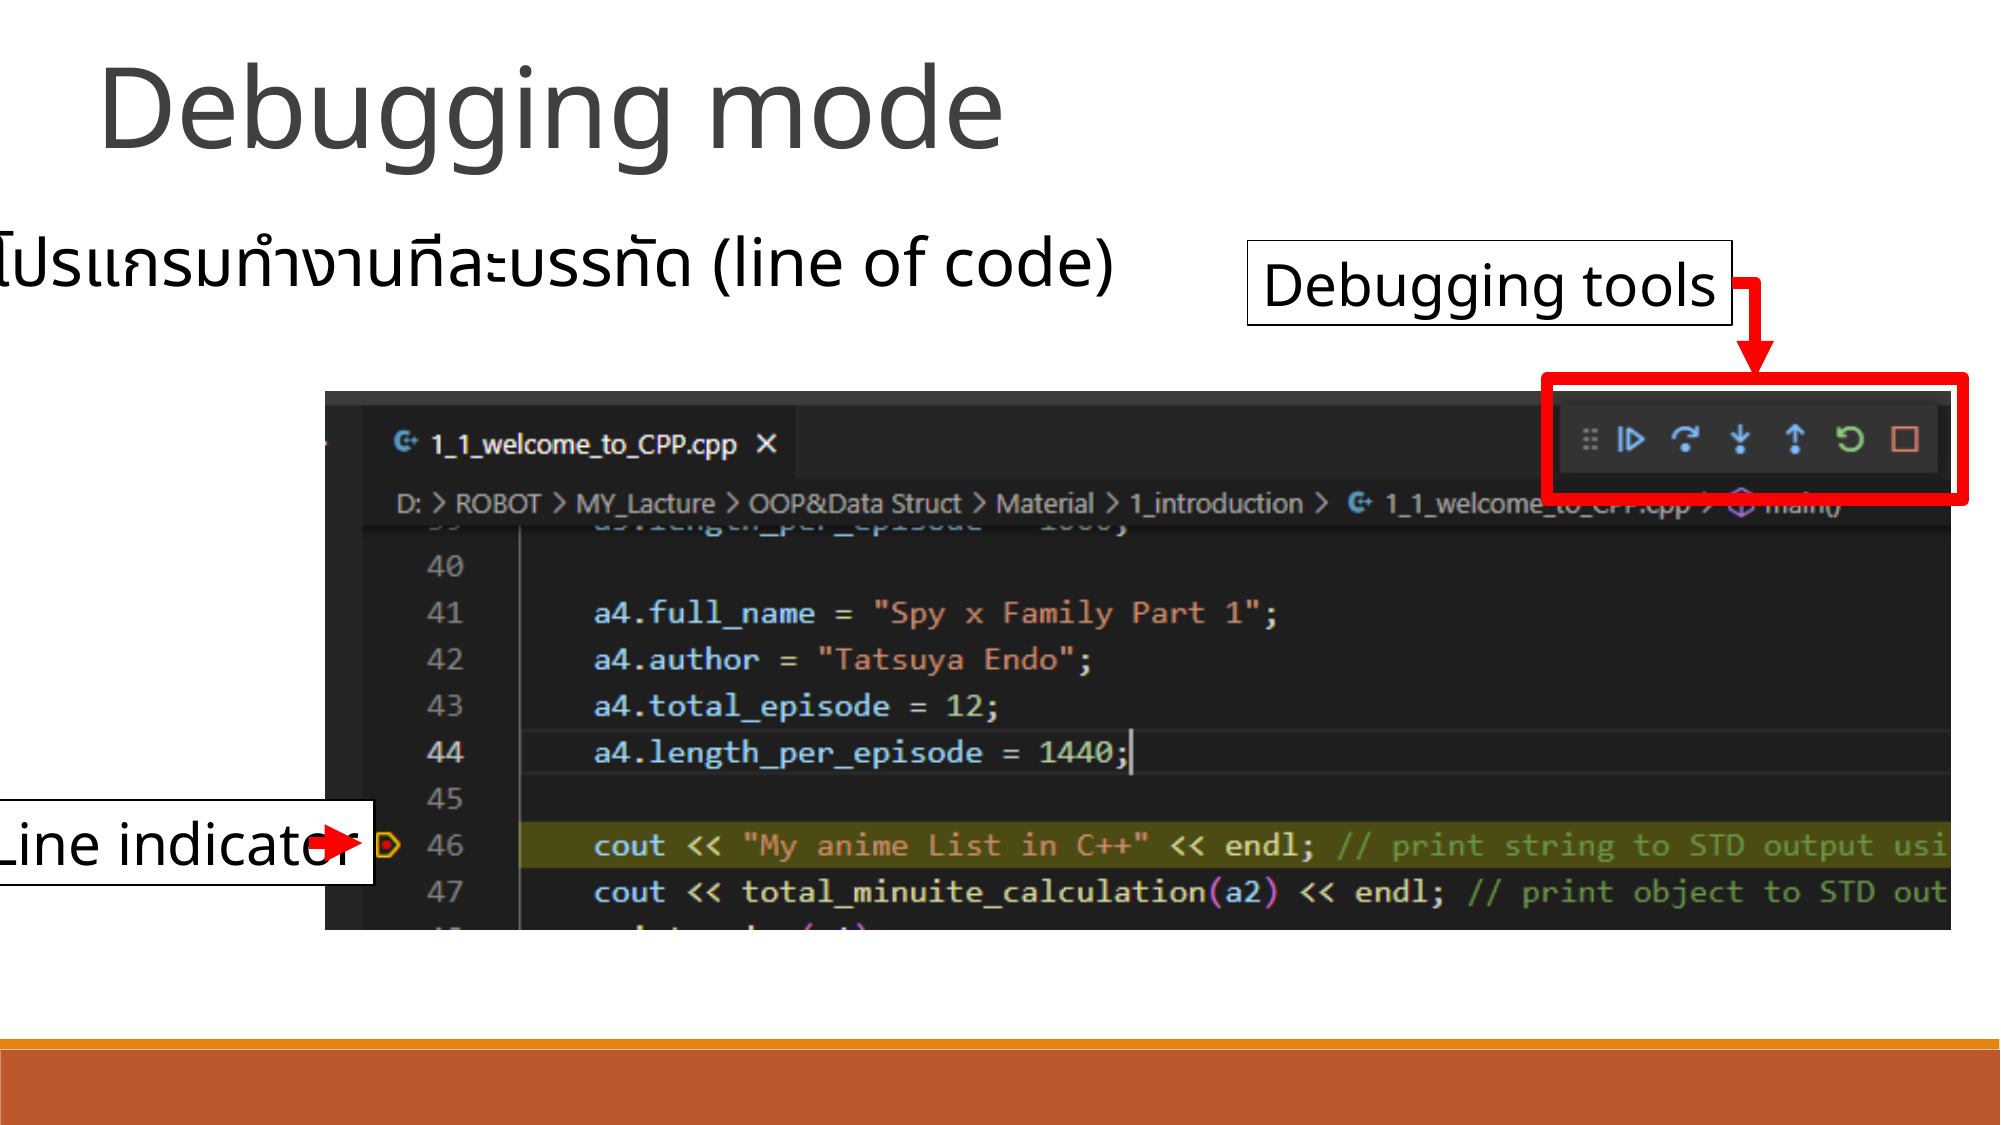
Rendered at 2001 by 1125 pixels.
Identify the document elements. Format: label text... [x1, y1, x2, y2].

text_box ให้โปรแกรมทำงานทีละบรรทัด (line of code) [0, 212, 1130, 308]
text_box Debugging mode [80, 48, 1731, 287]
picture [324, 390, 1951, 930]
text_box Debugging tools [1247, 240, 1733, 326]
text_box [1547, 378, 1648, 388]
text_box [1645, 282, 1756, 379]
text_box [1758, 378, 1964, 500]
text_box Line indicator [0, 799, 323, 886]
